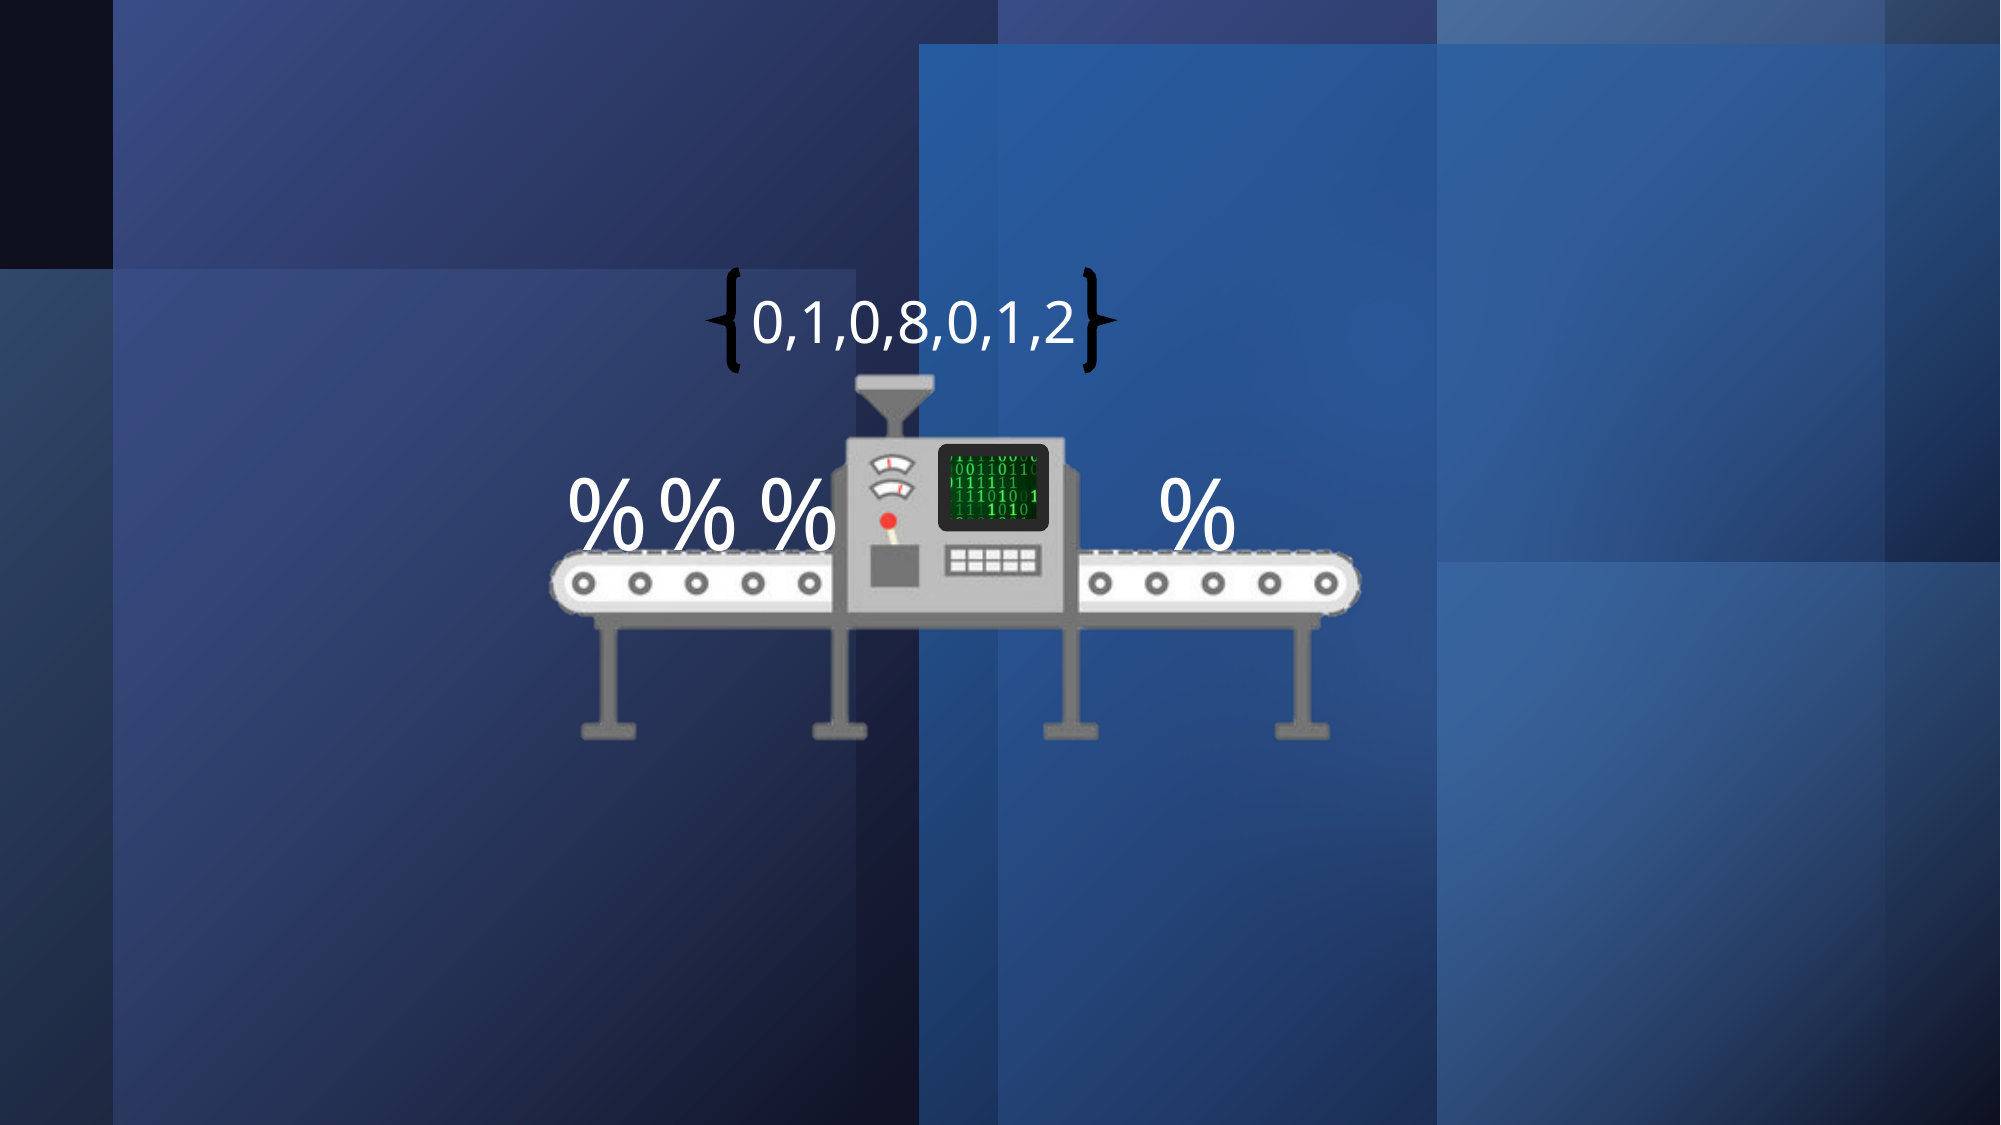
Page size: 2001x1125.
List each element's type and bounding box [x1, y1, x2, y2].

picture [429, 217, 1453, 880]
